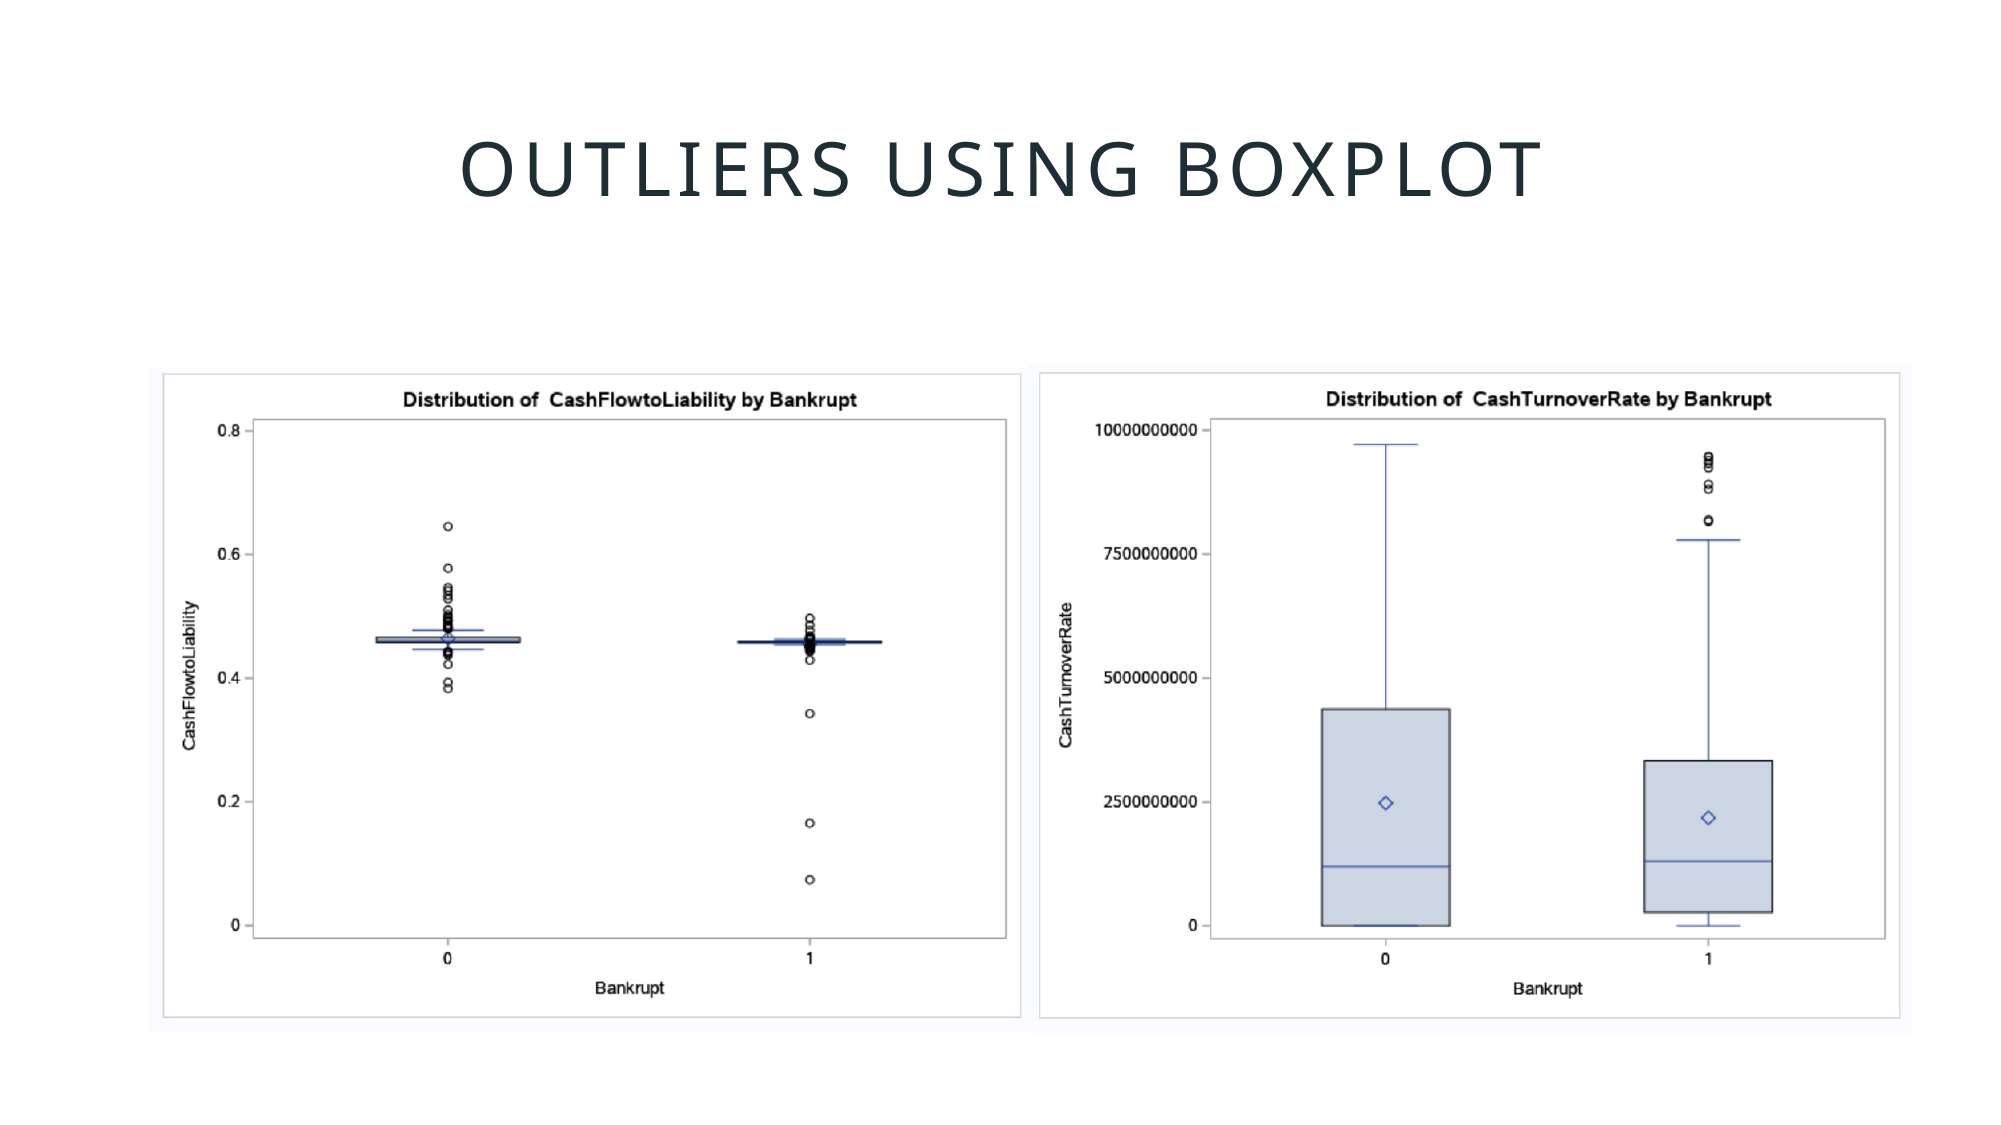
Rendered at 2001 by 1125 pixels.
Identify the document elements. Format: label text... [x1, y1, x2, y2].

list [149, 362, 1033, 1033]
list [1027, 363, 1912, 1033]
title Outliers using boxplot [220, 92, 1782, 252]
